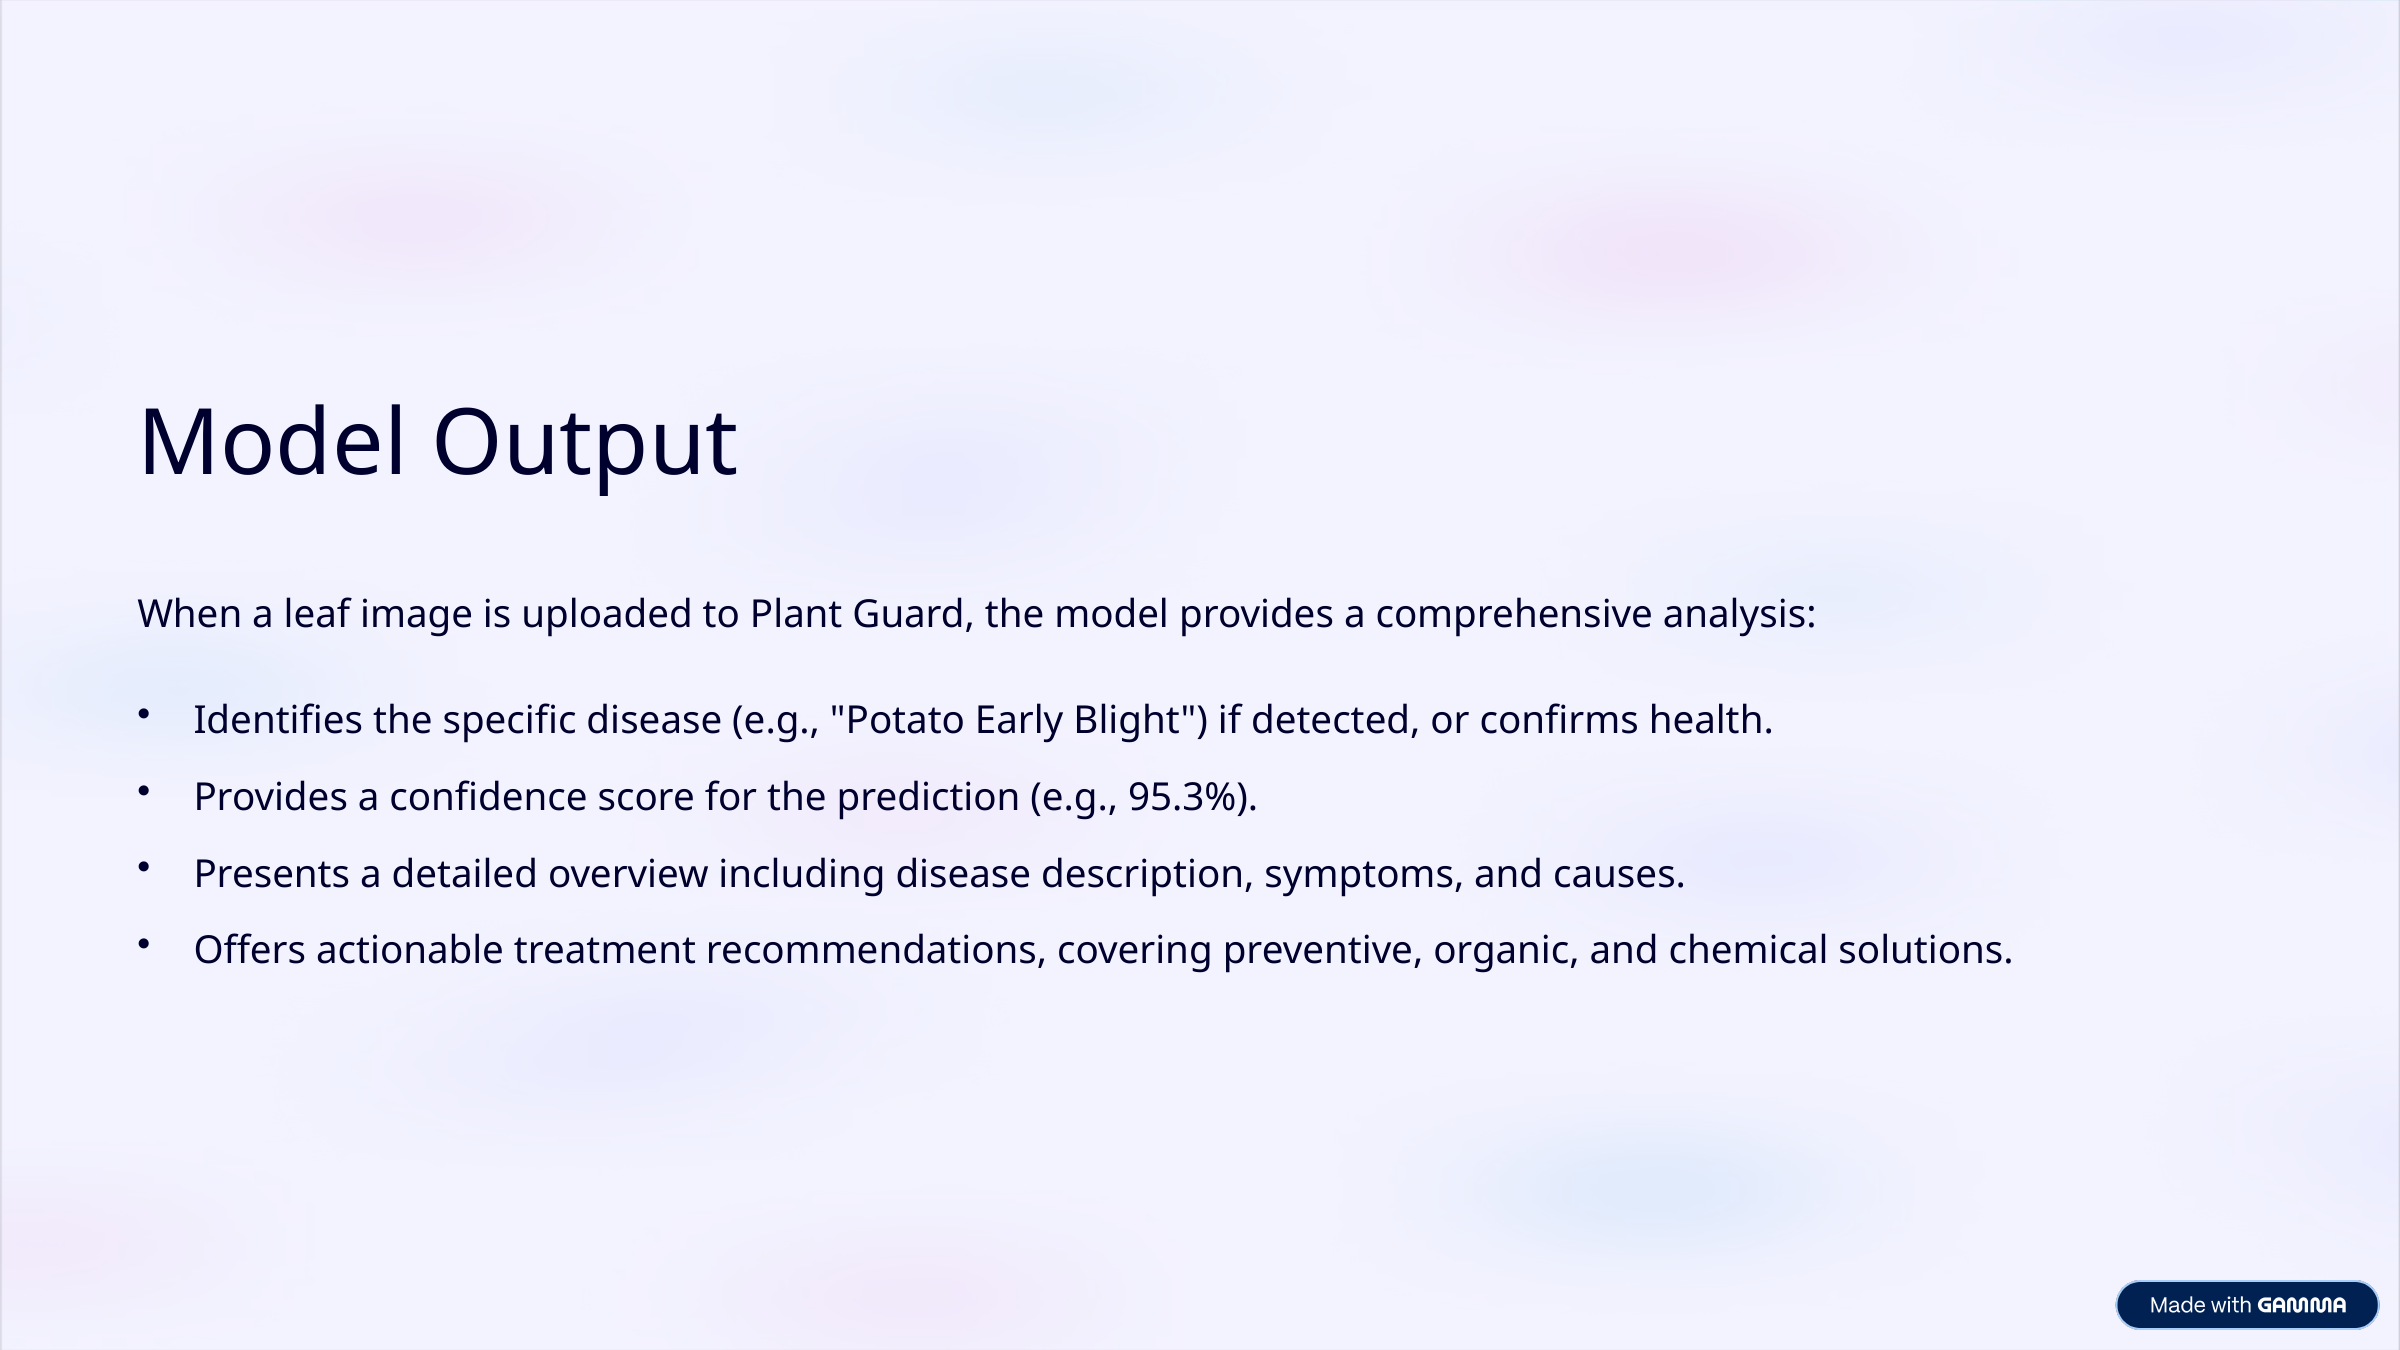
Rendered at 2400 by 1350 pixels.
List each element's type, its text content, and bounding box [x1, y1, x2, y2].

text_box Presents a detailed overview including disease description, symptoms, and causes. [137, 832, 2263, 896]
text_box Offers actionable treatment recommendations, covering preventive, organic, and chemical solutions. [137, 908, 2263, 972]
text_box Identifies the specific disease (e.g., "Potato Early Blight") if detected, or confirms health. [137, 679, 2263, 742]
picture [2106, 1271, 2389, 1339]
text_box When a leaf image is uploaded to Plant Guard, the model provides a comprehensive analysis: [137, 572, 2263, 635]
text_box Provides a confidence score for the prediction (e.g., 95.3%). [137, 755, 2263, 819]
text_box Model Output [137, 378, 1062, 494]
